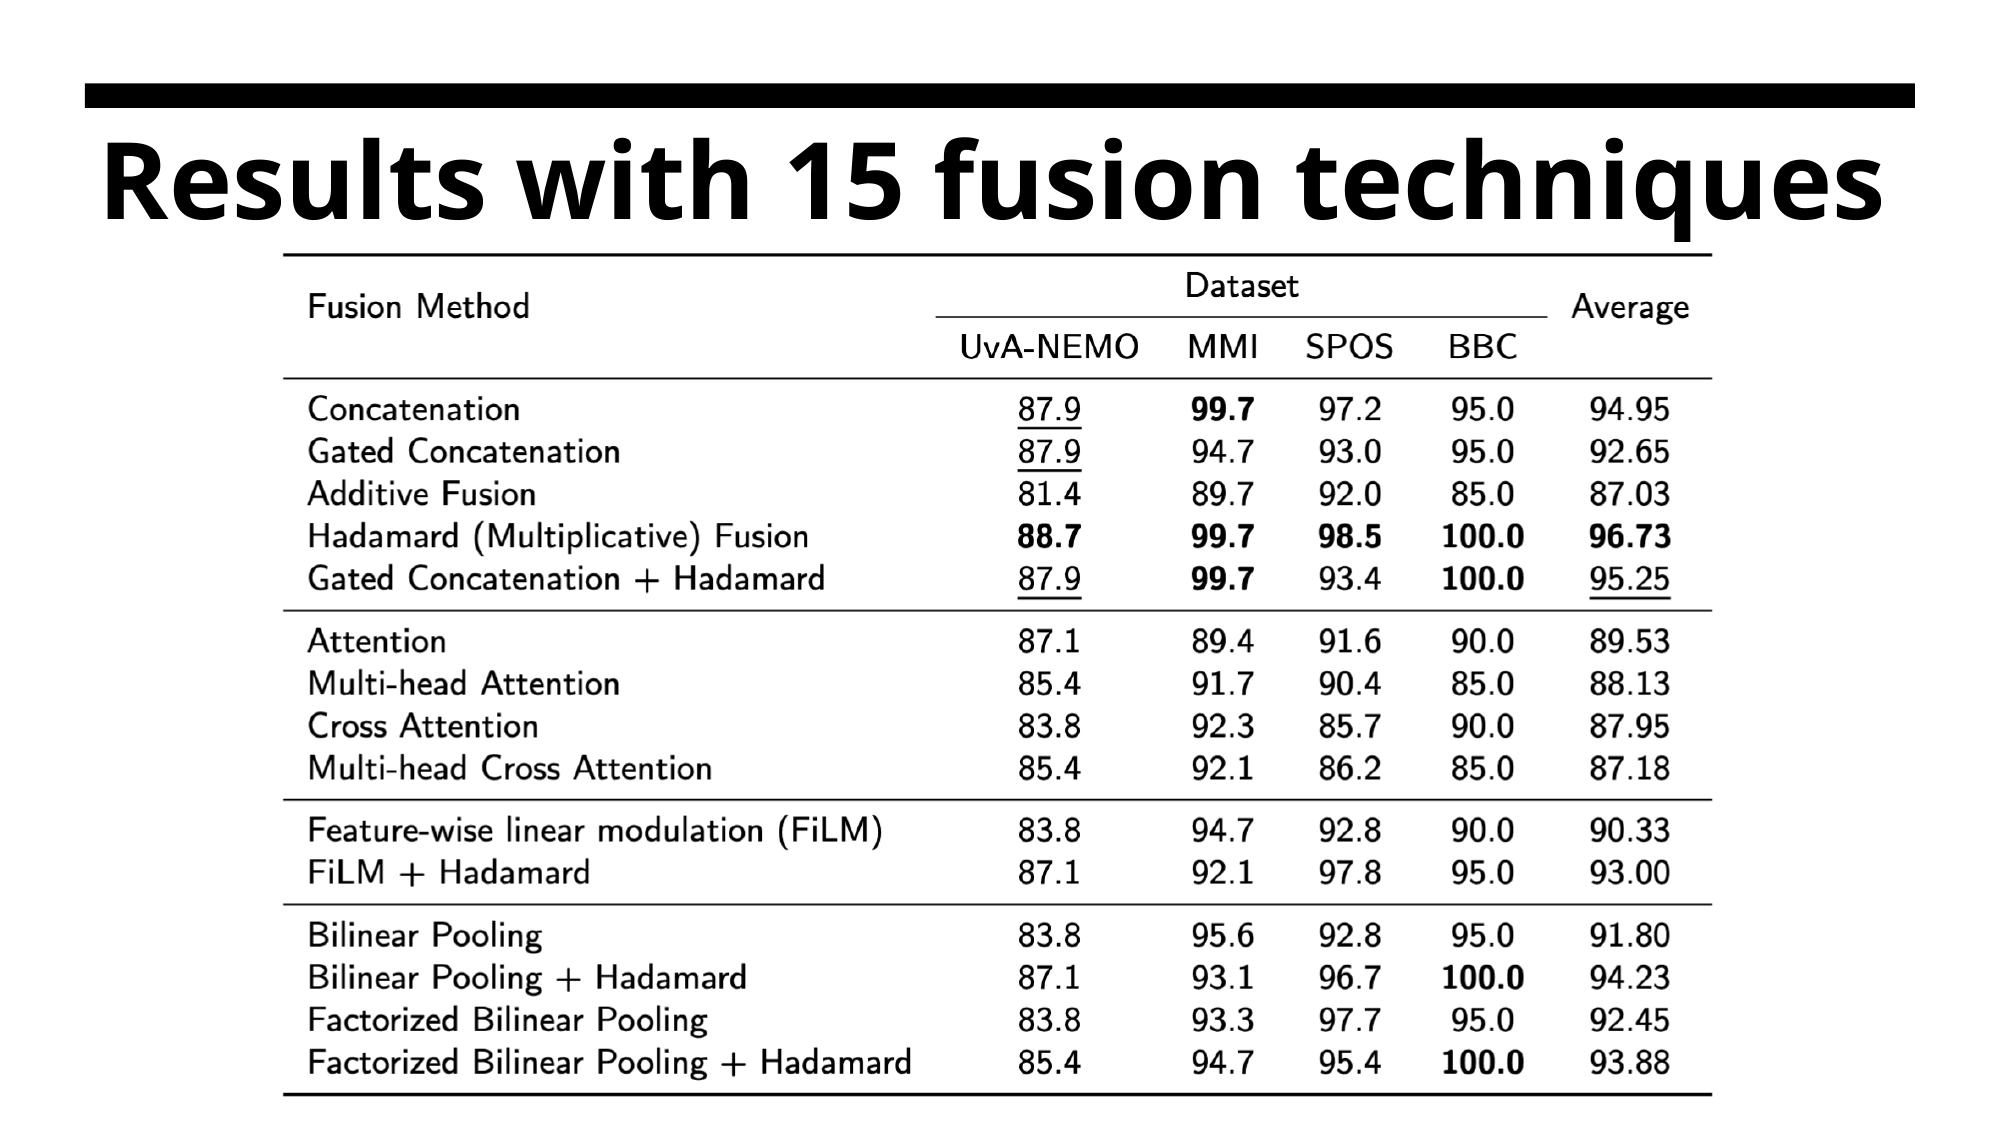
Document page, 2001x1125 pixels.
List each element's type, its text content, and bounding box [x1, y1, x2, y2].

title Results with 15 fusion techniques [83, 105, 1916, 282]
picture [277, 242, 1723, 1102]
